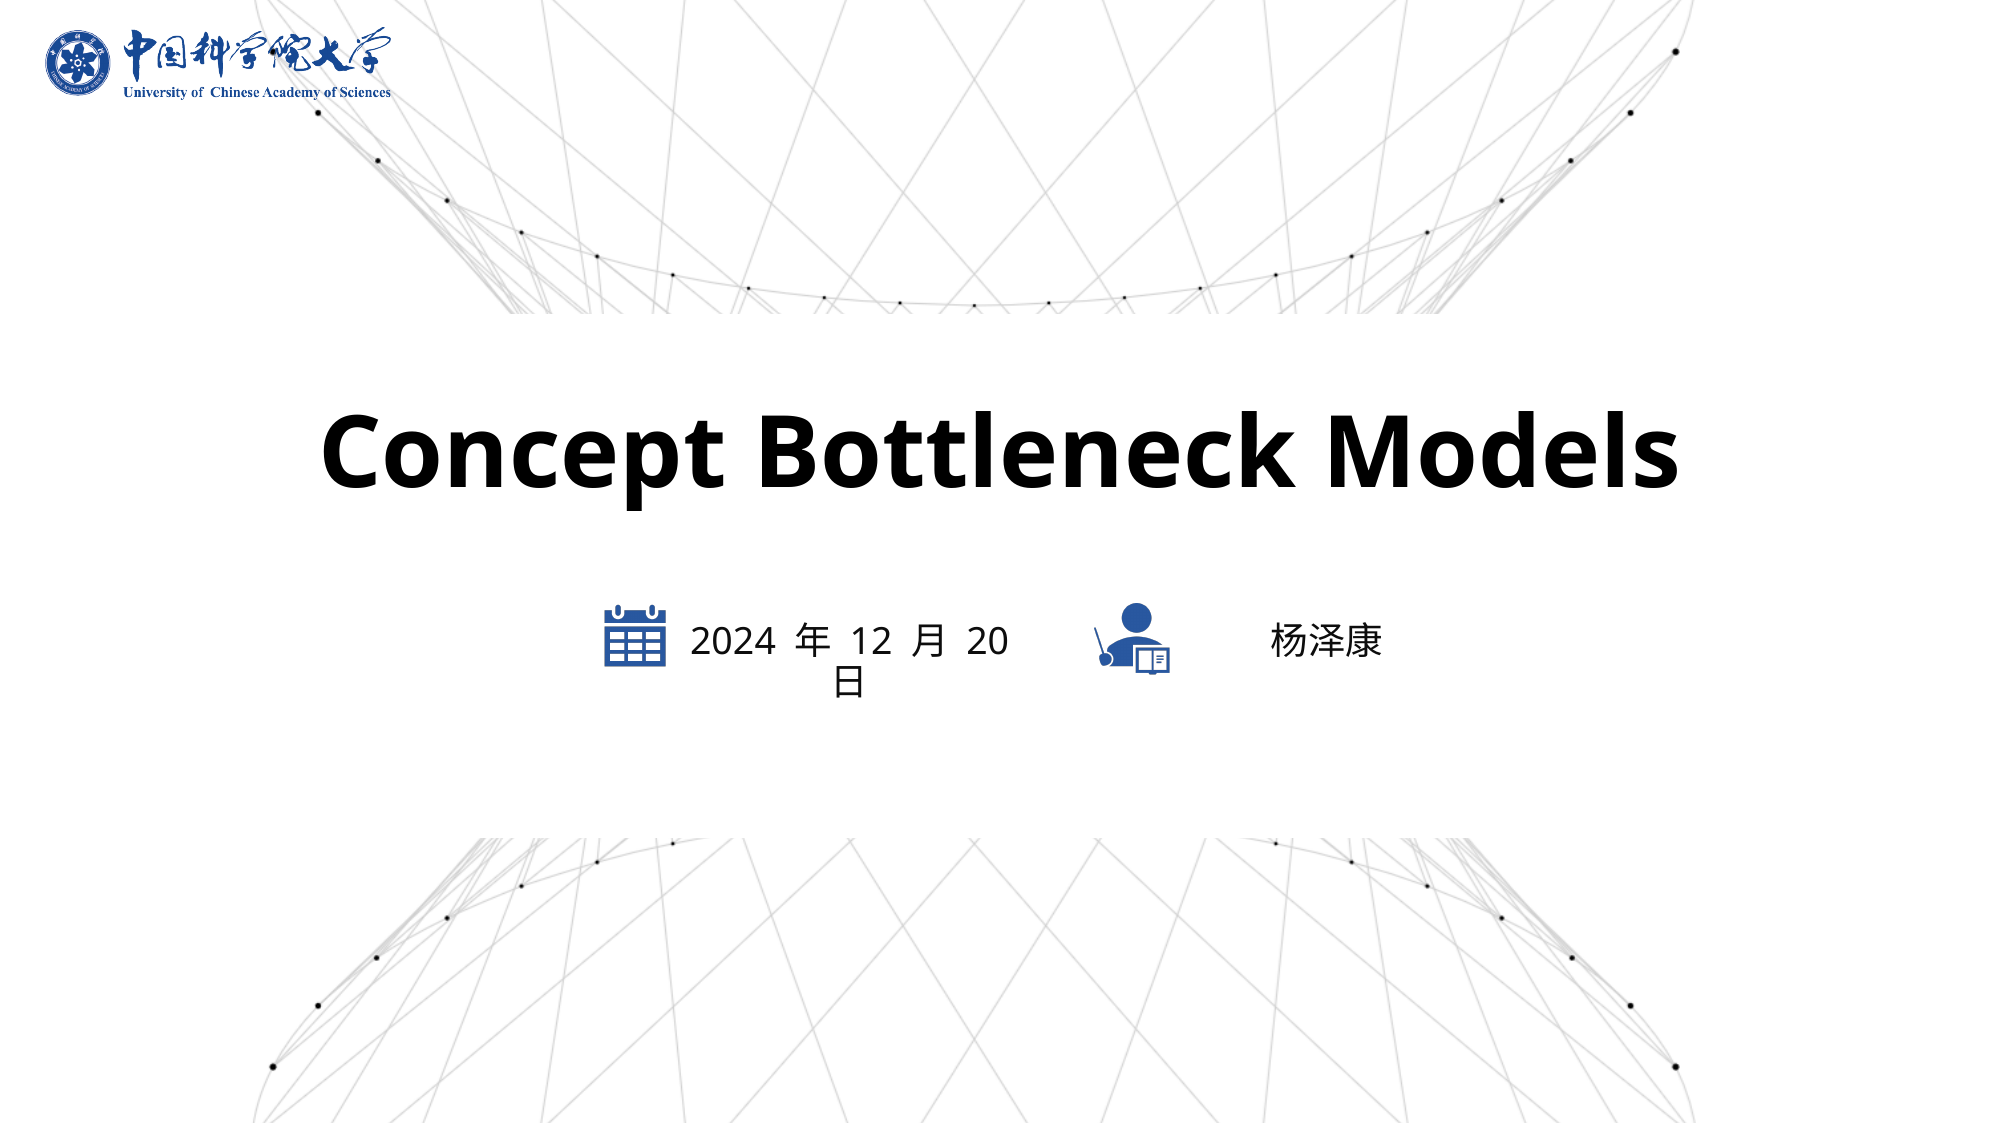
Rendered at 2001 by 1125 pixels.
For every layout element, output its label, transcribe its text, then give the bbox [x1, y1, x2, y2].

picture [45, 0, 1861, 313]
picture [591, 592, 678, 679]
text_box 杨泽康 [1218, 615, 1436, 679]
list Concept Bottleneck Models [85, 377, 1915, 533]
picture [139, 839, 1861, 1123]
text_box 2024 年 12 月 20 日 [678, 615, 1040, 679]
text_box [0, 313, 2000, 839]
picture [1092, 590, 1181, 679]
